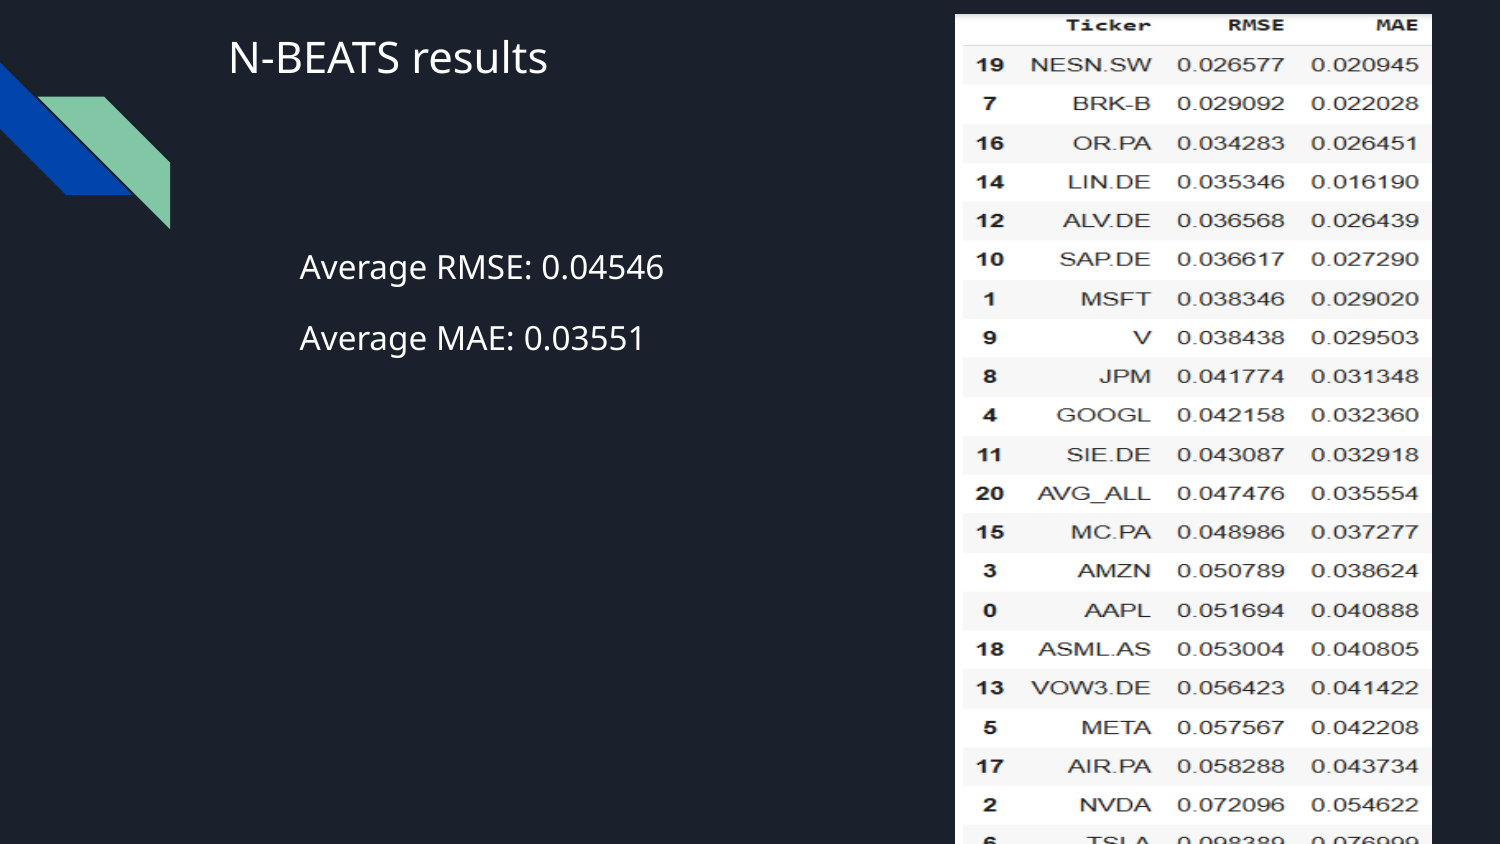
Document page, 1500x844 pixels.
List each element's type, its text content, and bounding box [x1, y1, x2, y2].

picture [955, 14, 1432, 844]
list Average RMSE: 0.04546 Average MAE: 0.03551 [284, 224, 717, 765]
title N-BEATS results [212, 14, 953, 98]
